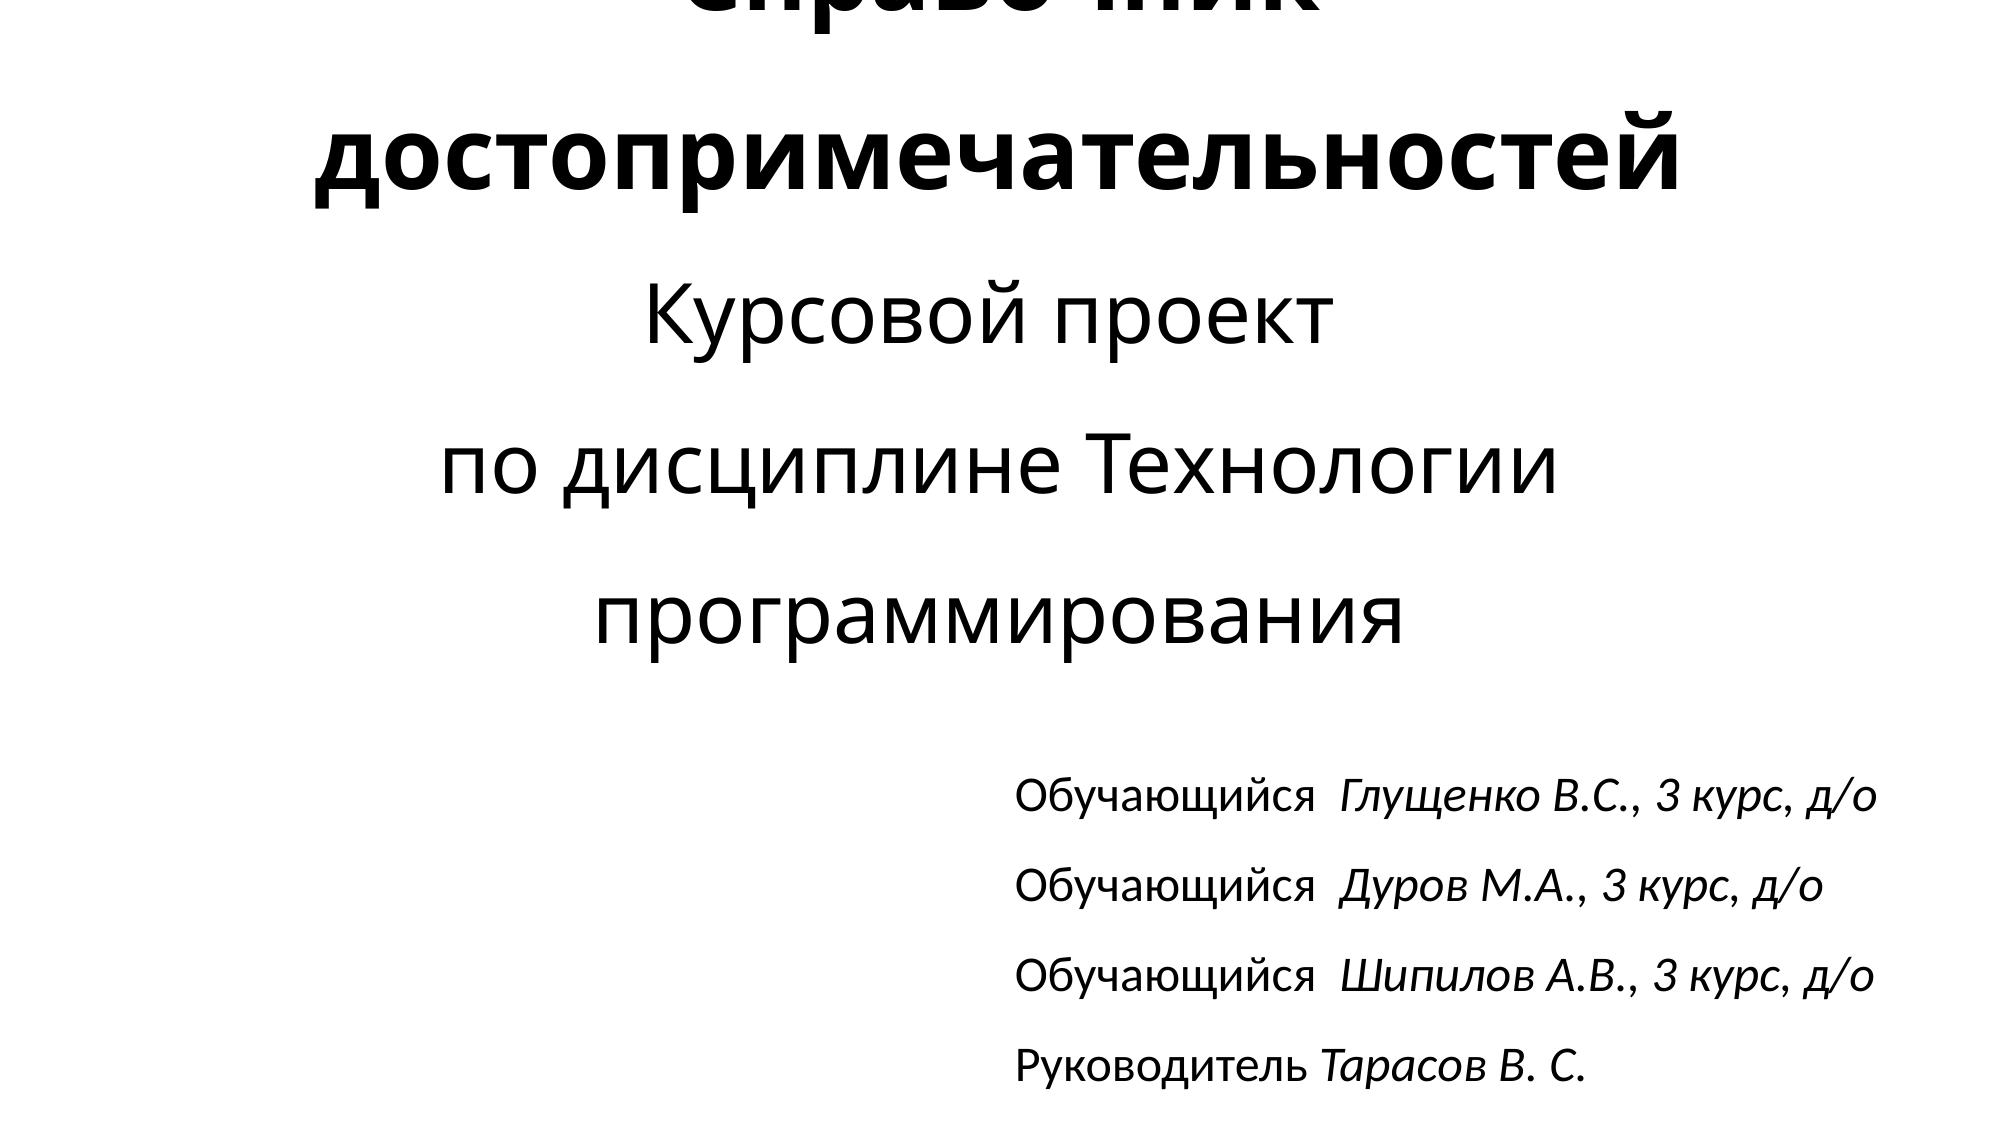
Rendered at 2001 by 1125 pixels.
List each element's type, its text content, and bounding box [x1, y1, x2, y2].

text_box Обучающийся Глущенко В.С., 3 курс, д/о Обучающийся Дуров М.А., 3 курс, д/о Обучающийся Шипилов А.В., 3 курс, д/о Руководитель Тарасов В. С. [999, 723, 2000, 1099]
title Справочник достопримечательностей Курсовой проект по дисциплине Технологии программирования [60, 73, 1940, 668]
